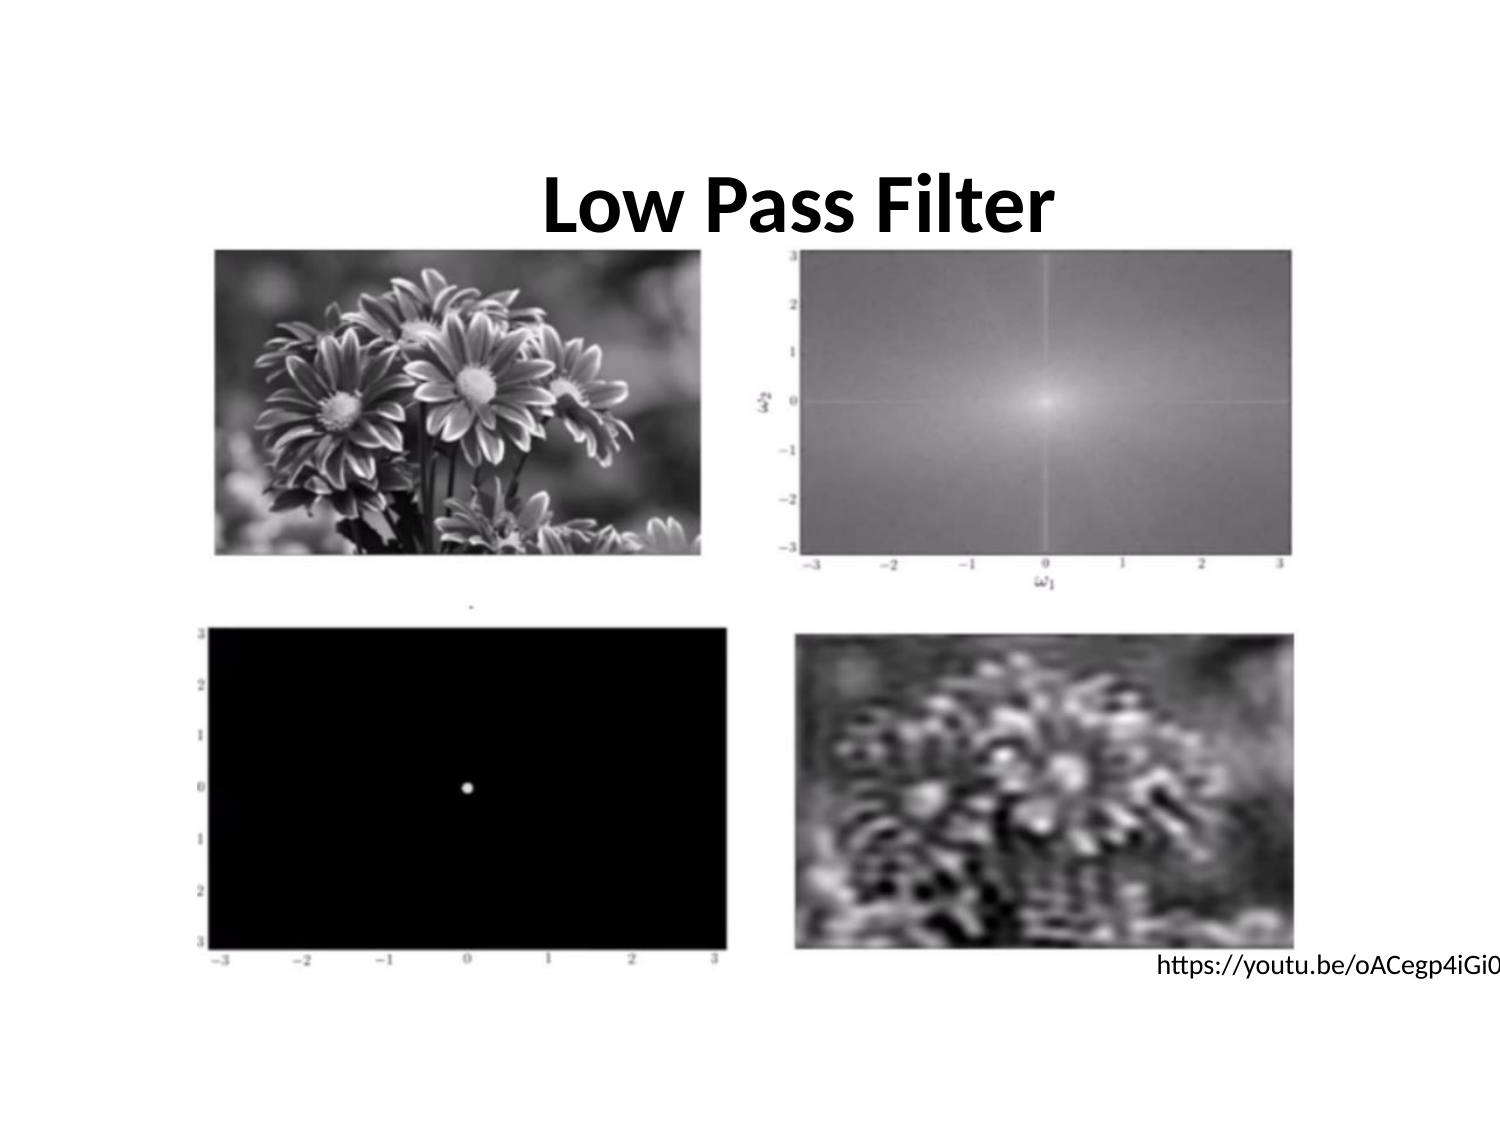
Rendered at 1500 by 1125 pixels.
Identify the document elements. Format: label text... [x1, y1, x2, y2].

text_box Low Pass Filter [527, 140, 1072, 216]
picture [196, 217, 1303, 974]
text_box https://youtu.be/oACegp4iGi0 [1141, 938, 1500, 988]
